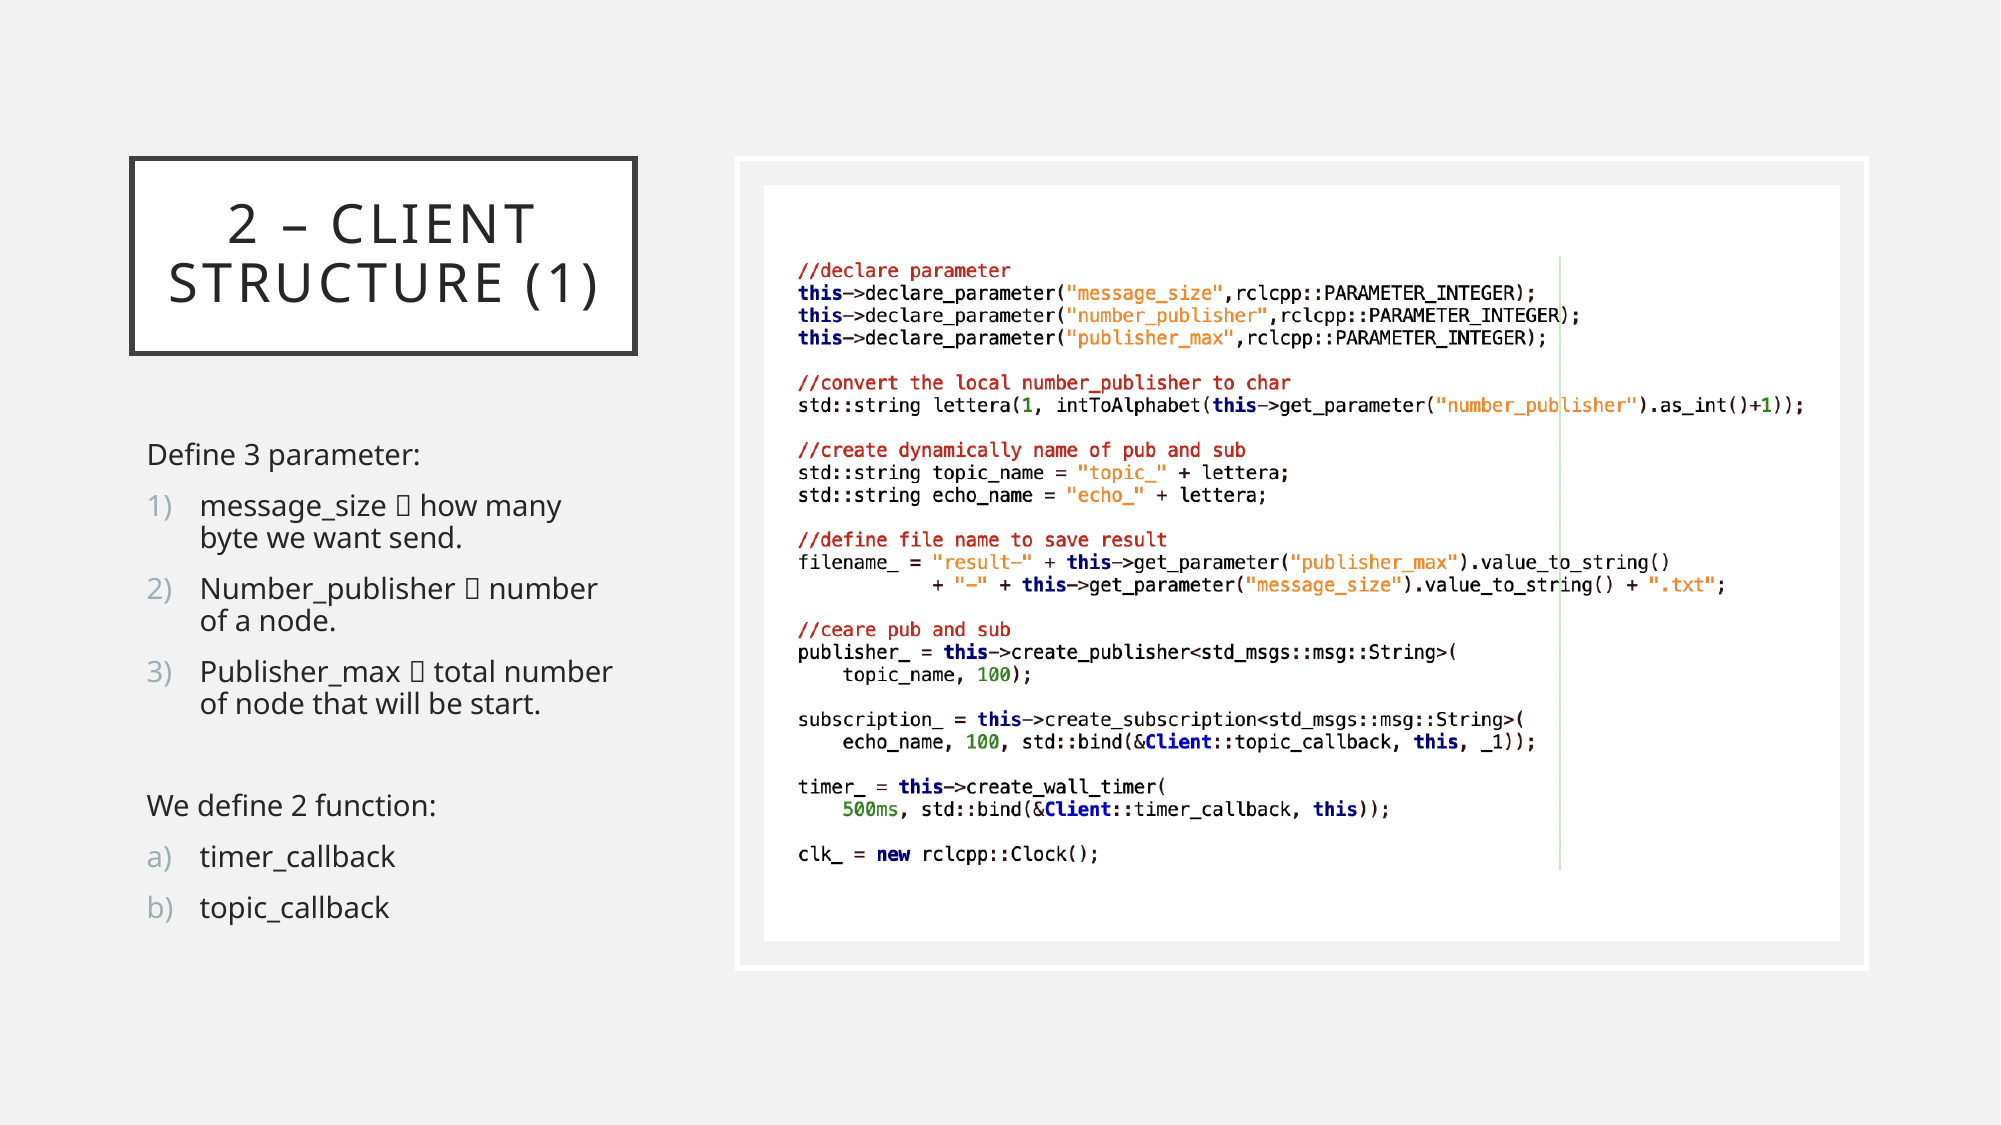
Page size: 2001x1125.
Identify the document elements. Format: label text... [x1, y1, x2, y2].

title 2 – CLIENT STRUCTURE (1) [129, 156, 638, 356]
text_box [763, 184, 1841, 942]
picture [791, 256, 1813, 870]
text_box [736, 157, 1868, 969]
list Define 3 parameter: message_size  how many byte we want send. Number_publisher  number of a node. Publisher_max  total number of node that will be start. We define 2 function: timer_callback topic_callback [131, 432, 635, 968]
